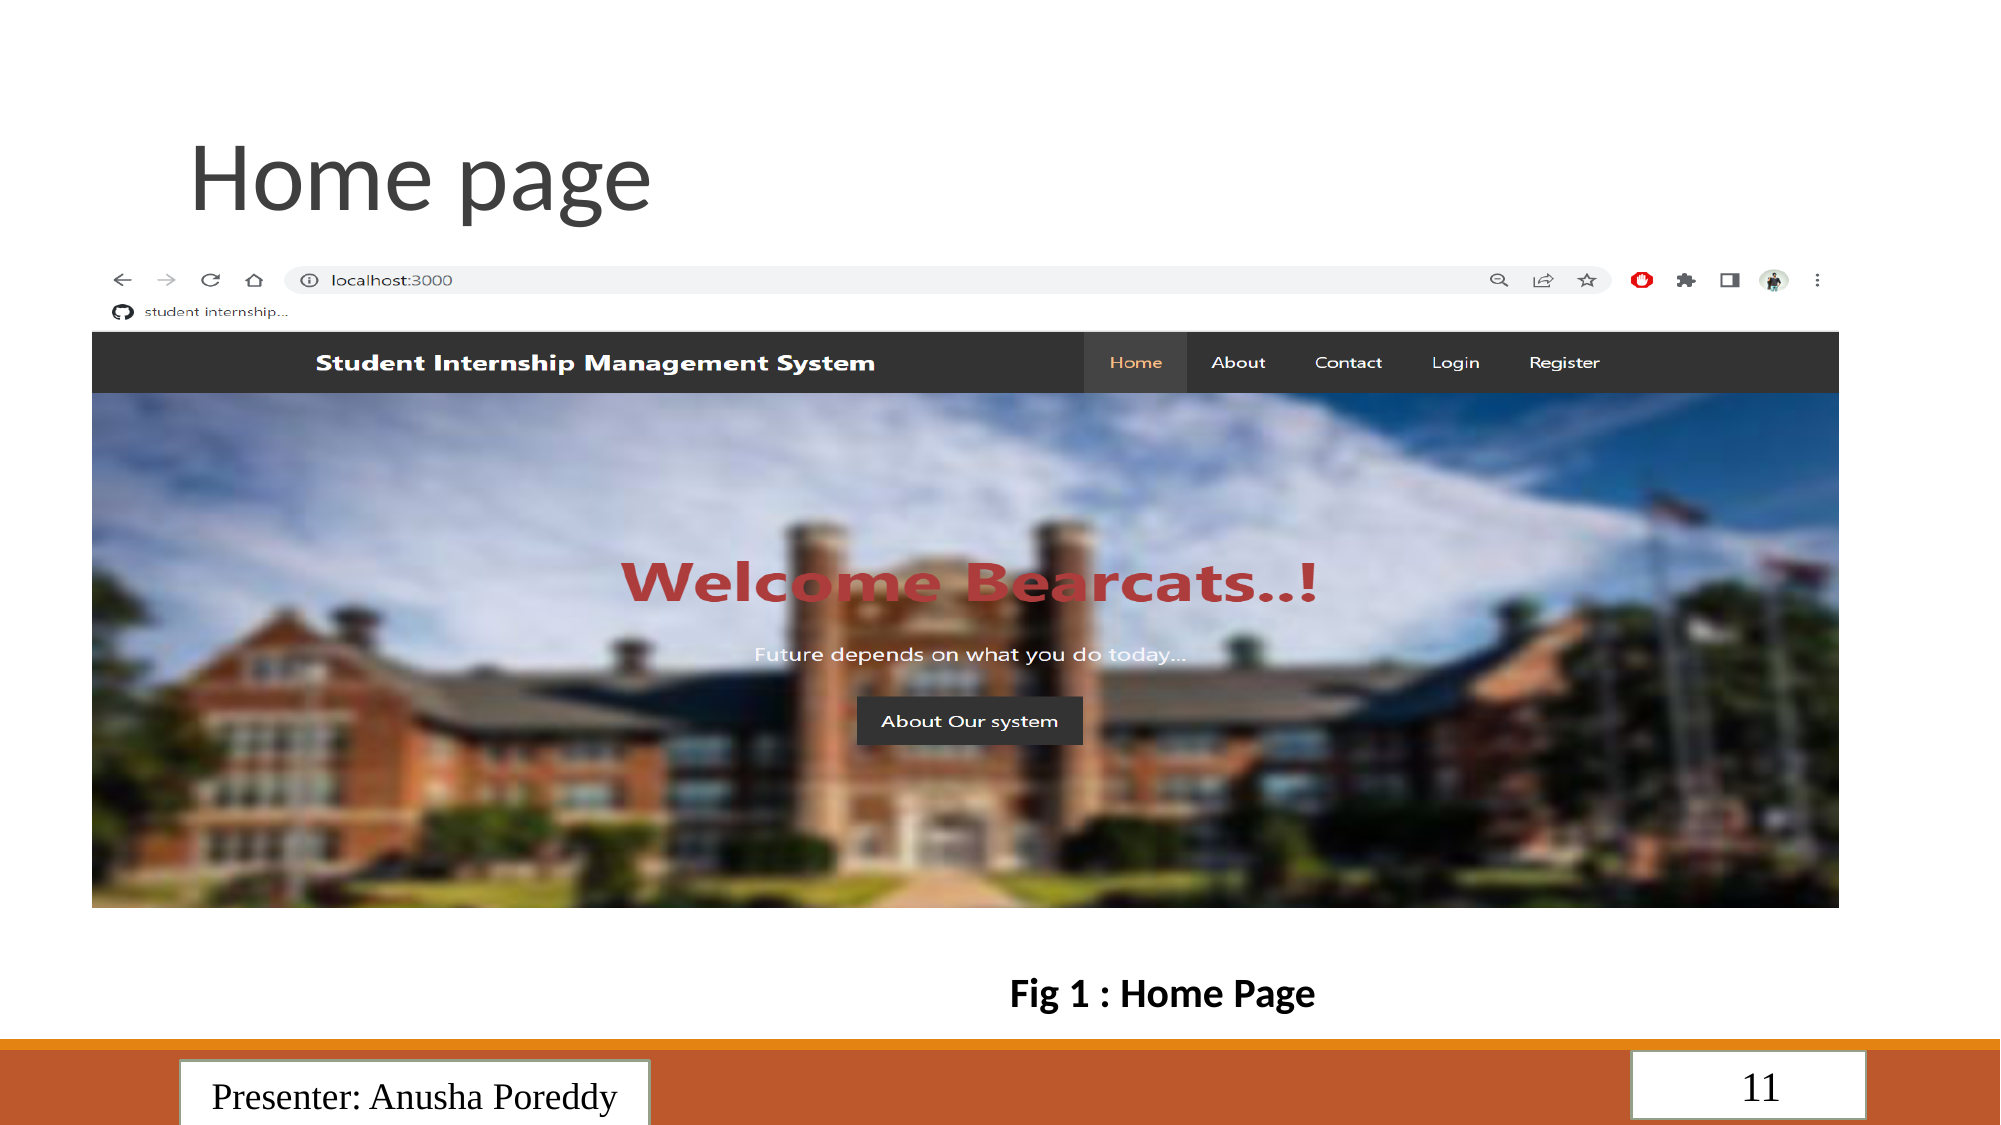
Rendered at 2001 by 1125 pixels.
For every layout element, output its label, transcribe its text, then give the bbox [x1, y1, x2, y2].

picture [92, 264, 1839, 908]
text_box 11 [1631, 1051, 1866, 1120]
title Home page [174, 0, 1825, 238]
text_box Presenter: Anusha Poreddy [179, 1060, 650, 1125]
text_box Fig 1 : Home Page [695, 950, 1634, 1031]
